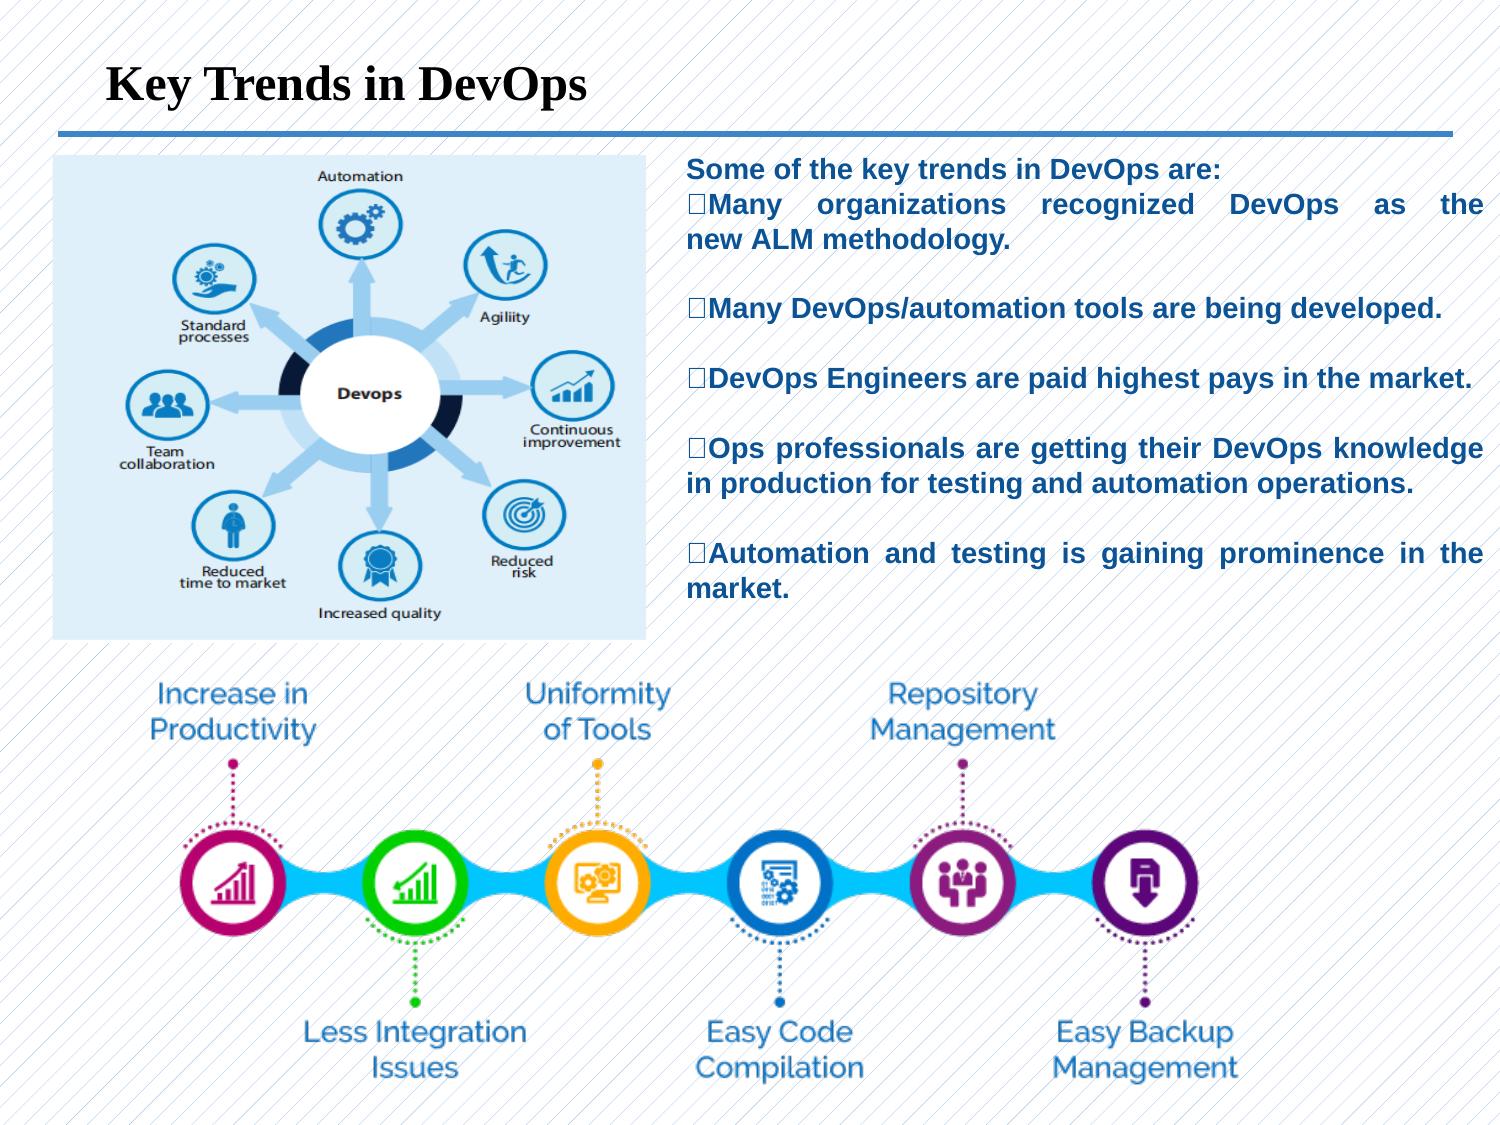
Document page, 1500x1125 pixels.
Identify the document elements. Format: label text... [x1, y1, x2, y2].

list Some of the key trends in DevOps are: Many organizations recognized DevOps as the new ALM methodology. Many DevOps/automation tools are being developed. DevOps Engineers are paid highest pays in the market. Ops professionals are getting their DevOps knowledge in production for testing and automation operations. Automation and testing is gaining prominence in the market. [686, 149, 1485, 610]
text_box Key Trends in DevOps [90, 42, 711, 118]
picture [148, 677, 1240, 1086]
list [52, 154, 647, 644]
